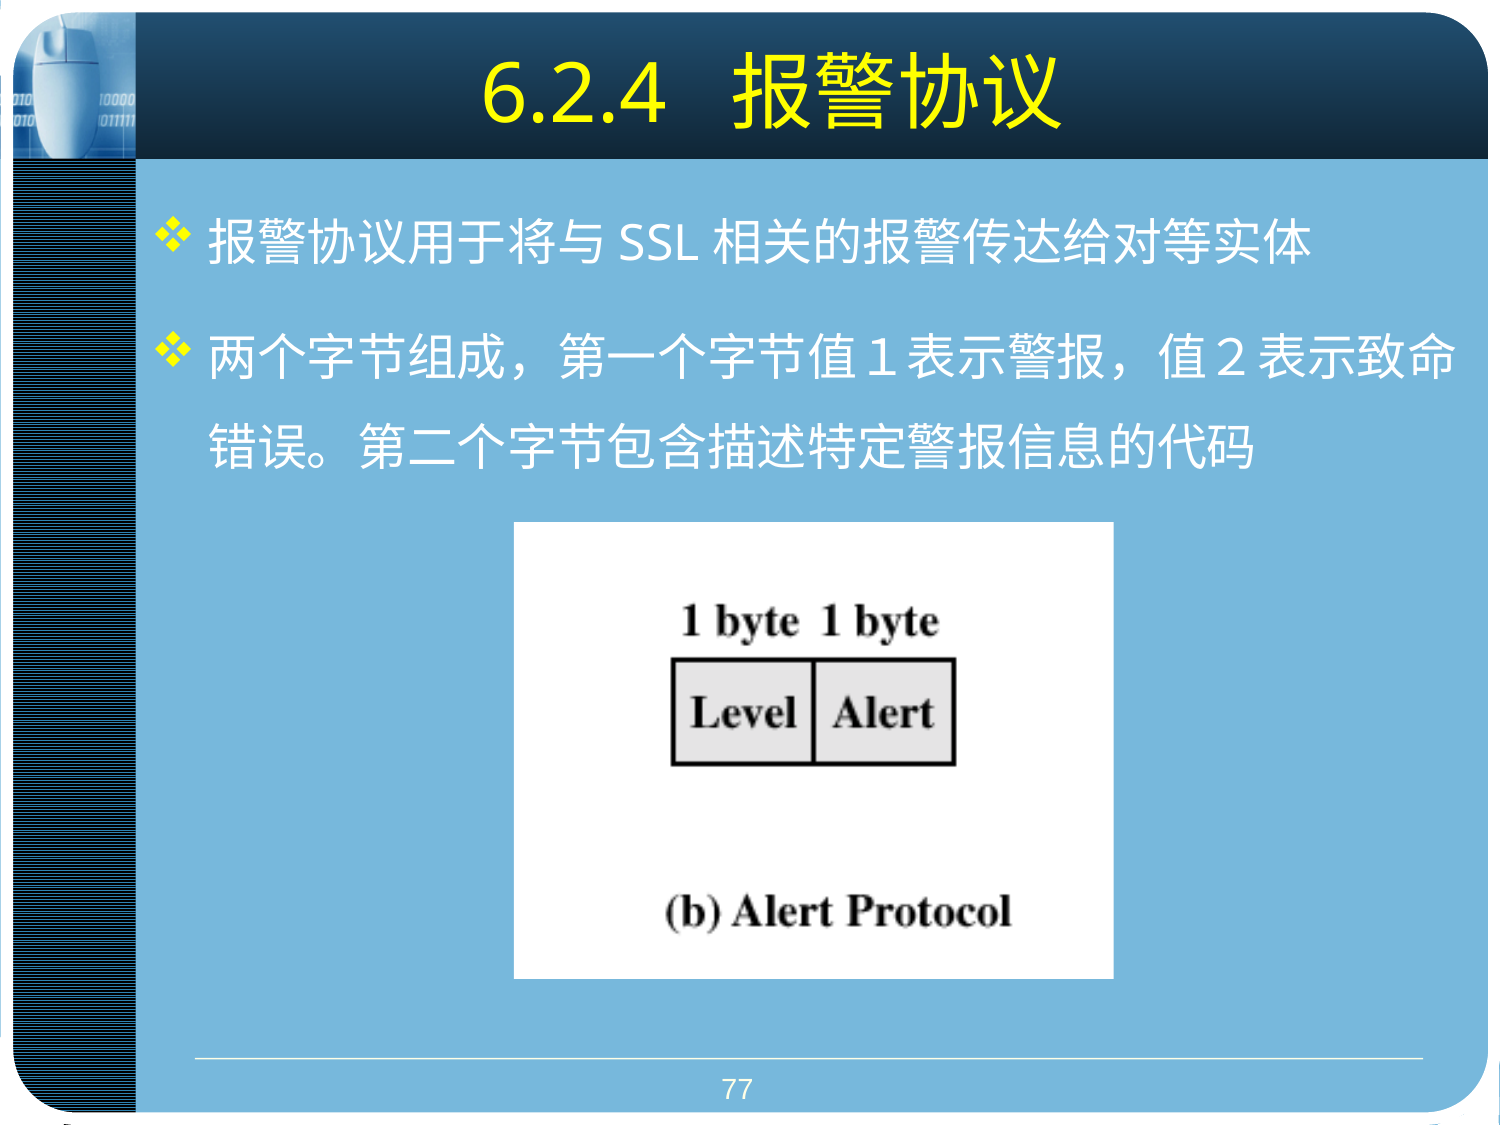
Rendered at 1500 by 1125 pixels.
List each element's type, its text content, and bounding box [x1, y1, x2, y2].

list 报警协议用于将与SSL相关的报警传达给对等实体 两个字节组成，第一个字节值１表示警报，值２表示致命错误。第二个字节包含描述特定警报信息的代码 [135, 172, 1500, 548]
picture [513, 522, 1114, 979]
title 6.2.4 报警协议 [159, 30, 1385, 149]
picture [14, 13, 136, 158]
slide_number 77 [562, 1062, 913, 1113]
